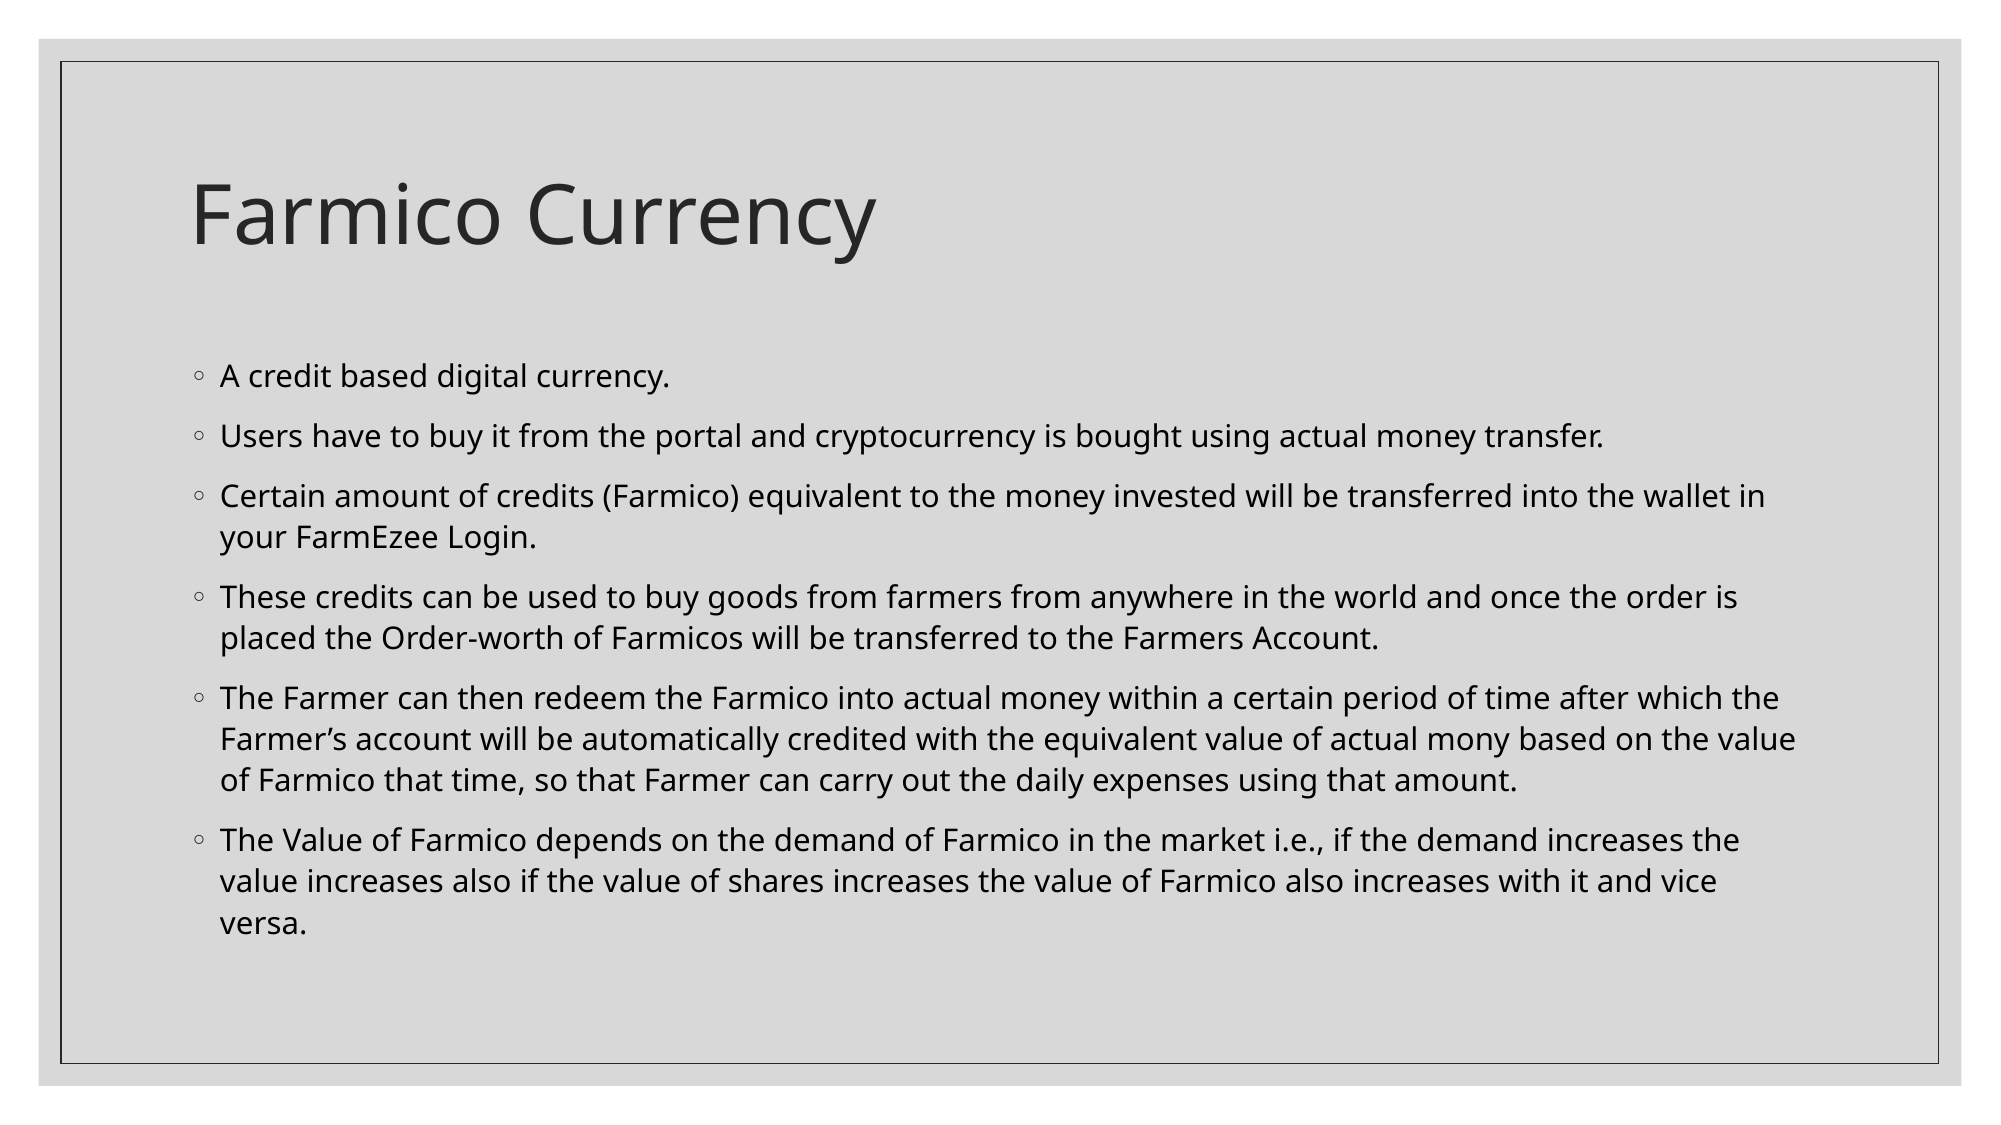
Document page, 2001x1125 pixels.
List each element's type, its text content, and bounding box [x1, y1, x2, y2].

list A credit based digital currency. Users have to buy it from the portal and cryptocurrency is bought using actual money transfer. Certain amount of credits (Farmico) equivalent to the money invested will be transferred into the wallet in your FarmEzee Login. These credits can be used to buy goods from farmers from anywhere in the world and once the order is placed the Order-worth of Farmicos will be transferred to the Farmers Account. The Farmer can then redeem the Farmico into actual money within a certain period of time after which the Farmer’s account will be automatically credited with the equivalent value of actual mony based on the value of Farmico that time, so that Farmer can carry out the daily expenses using that amount. The Value of Farmico depends on the demand of Farmico in the market i.e., if the demand increases the value increases also if the value of shares increases the value of Farmico also increases with it and vice versa. [174, 345, 1825, 977]
title Farmico Currency [174, 105, 1825, 331]
